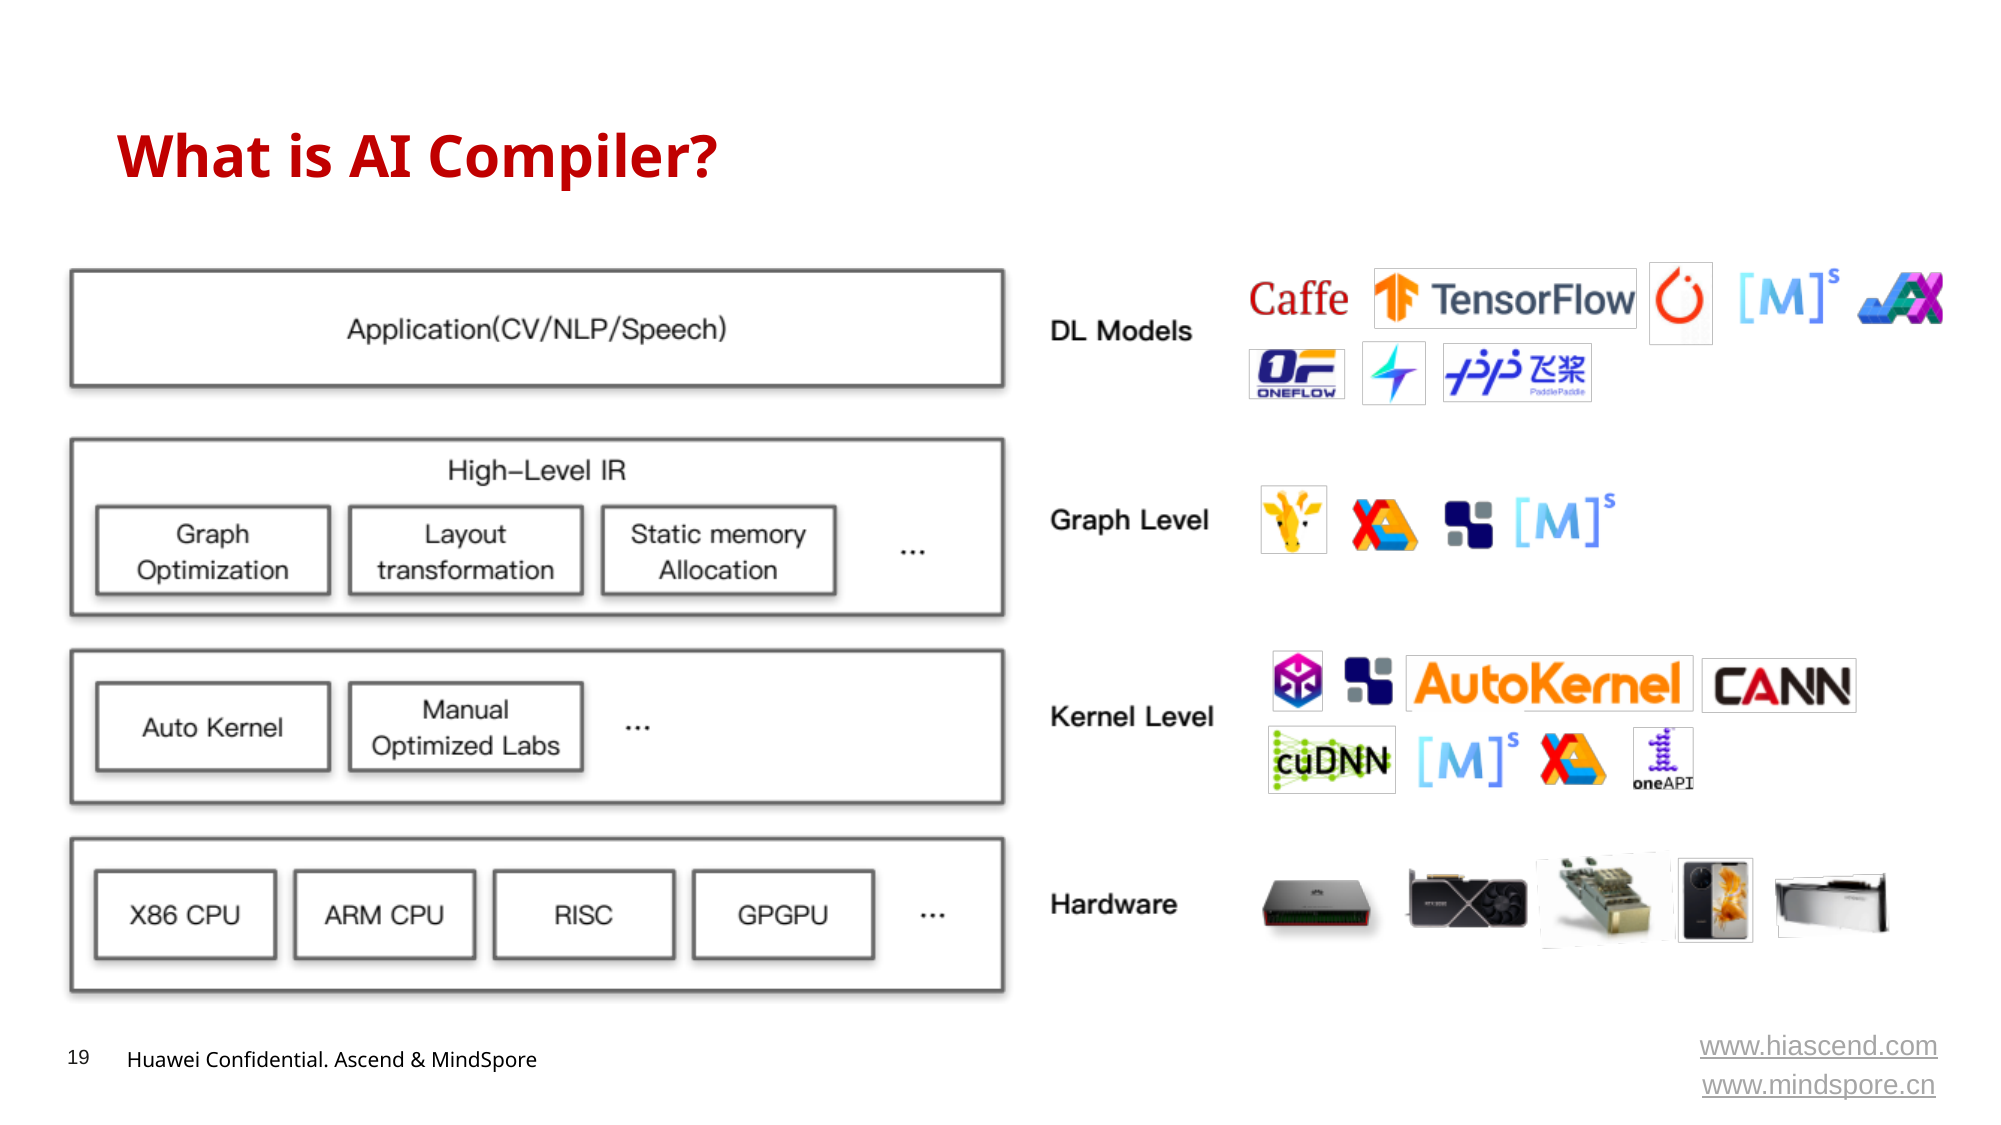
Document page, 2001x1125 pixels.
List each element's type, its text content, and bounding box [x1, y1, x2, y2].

picture [57, 243, 1943, 1004]
title What is AI Compiler? [102, 111, 1901, 209]
